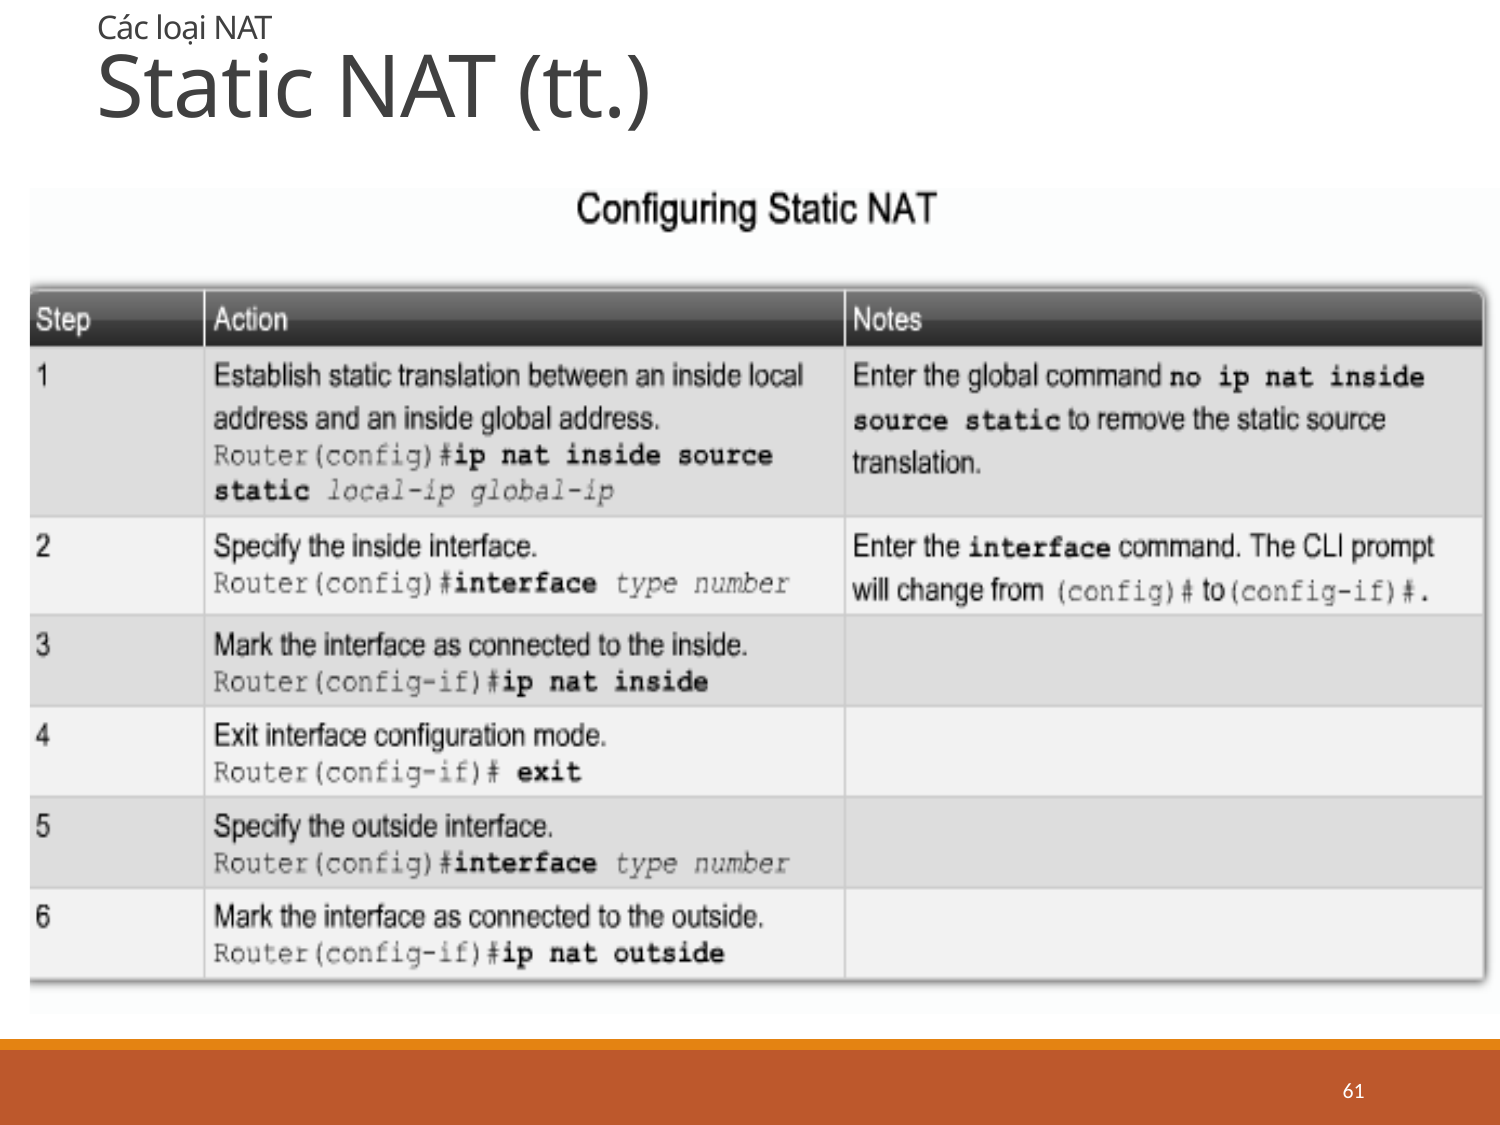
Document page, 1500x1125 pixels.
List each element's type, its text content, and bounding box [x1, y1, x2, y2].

title Các loại NAT Static NAT (tt.) [81, 5, 1419, 143]
picture [29, 188, 1500, 1015]
slide_number 61 [1218, 1059, 1380, 1120]
